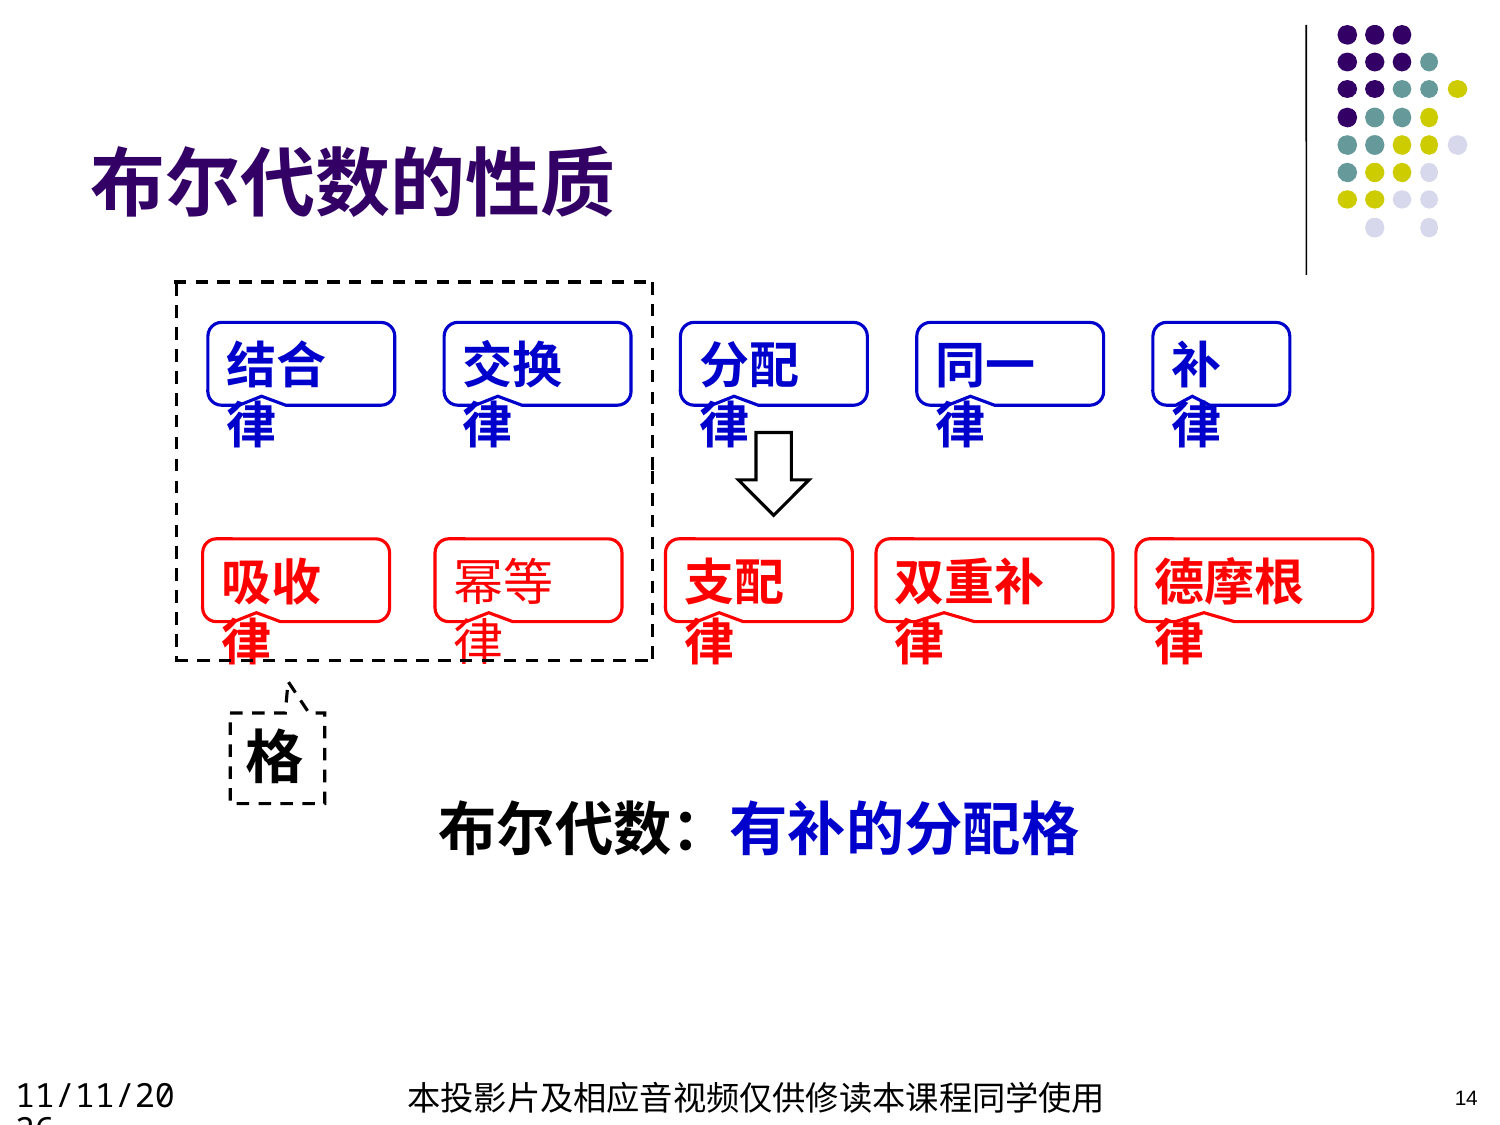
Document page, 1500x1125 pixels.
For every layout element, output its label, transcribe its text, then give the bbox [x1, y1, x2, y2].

slide_number 14 [1337, 1072, 1493, 1123]
footer 本投影片及相应音视频仅供修读本课程同学使用 [206, 1072, 1307, 1123]
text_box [659, 538, 1375, 623]
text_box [173, 281, 655, 662]
text_box [738, 432, 810, 516]
title 布尔代数的性质 [75, 20, 1313, 233]
text_box 布尔代数：有补的分配格 [127, 770, 1391, 888]
text_box 格 [230, 681, 325, 804]
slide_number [0, 1072, 206, 1123]
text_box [659, 322, 1292, 407]
